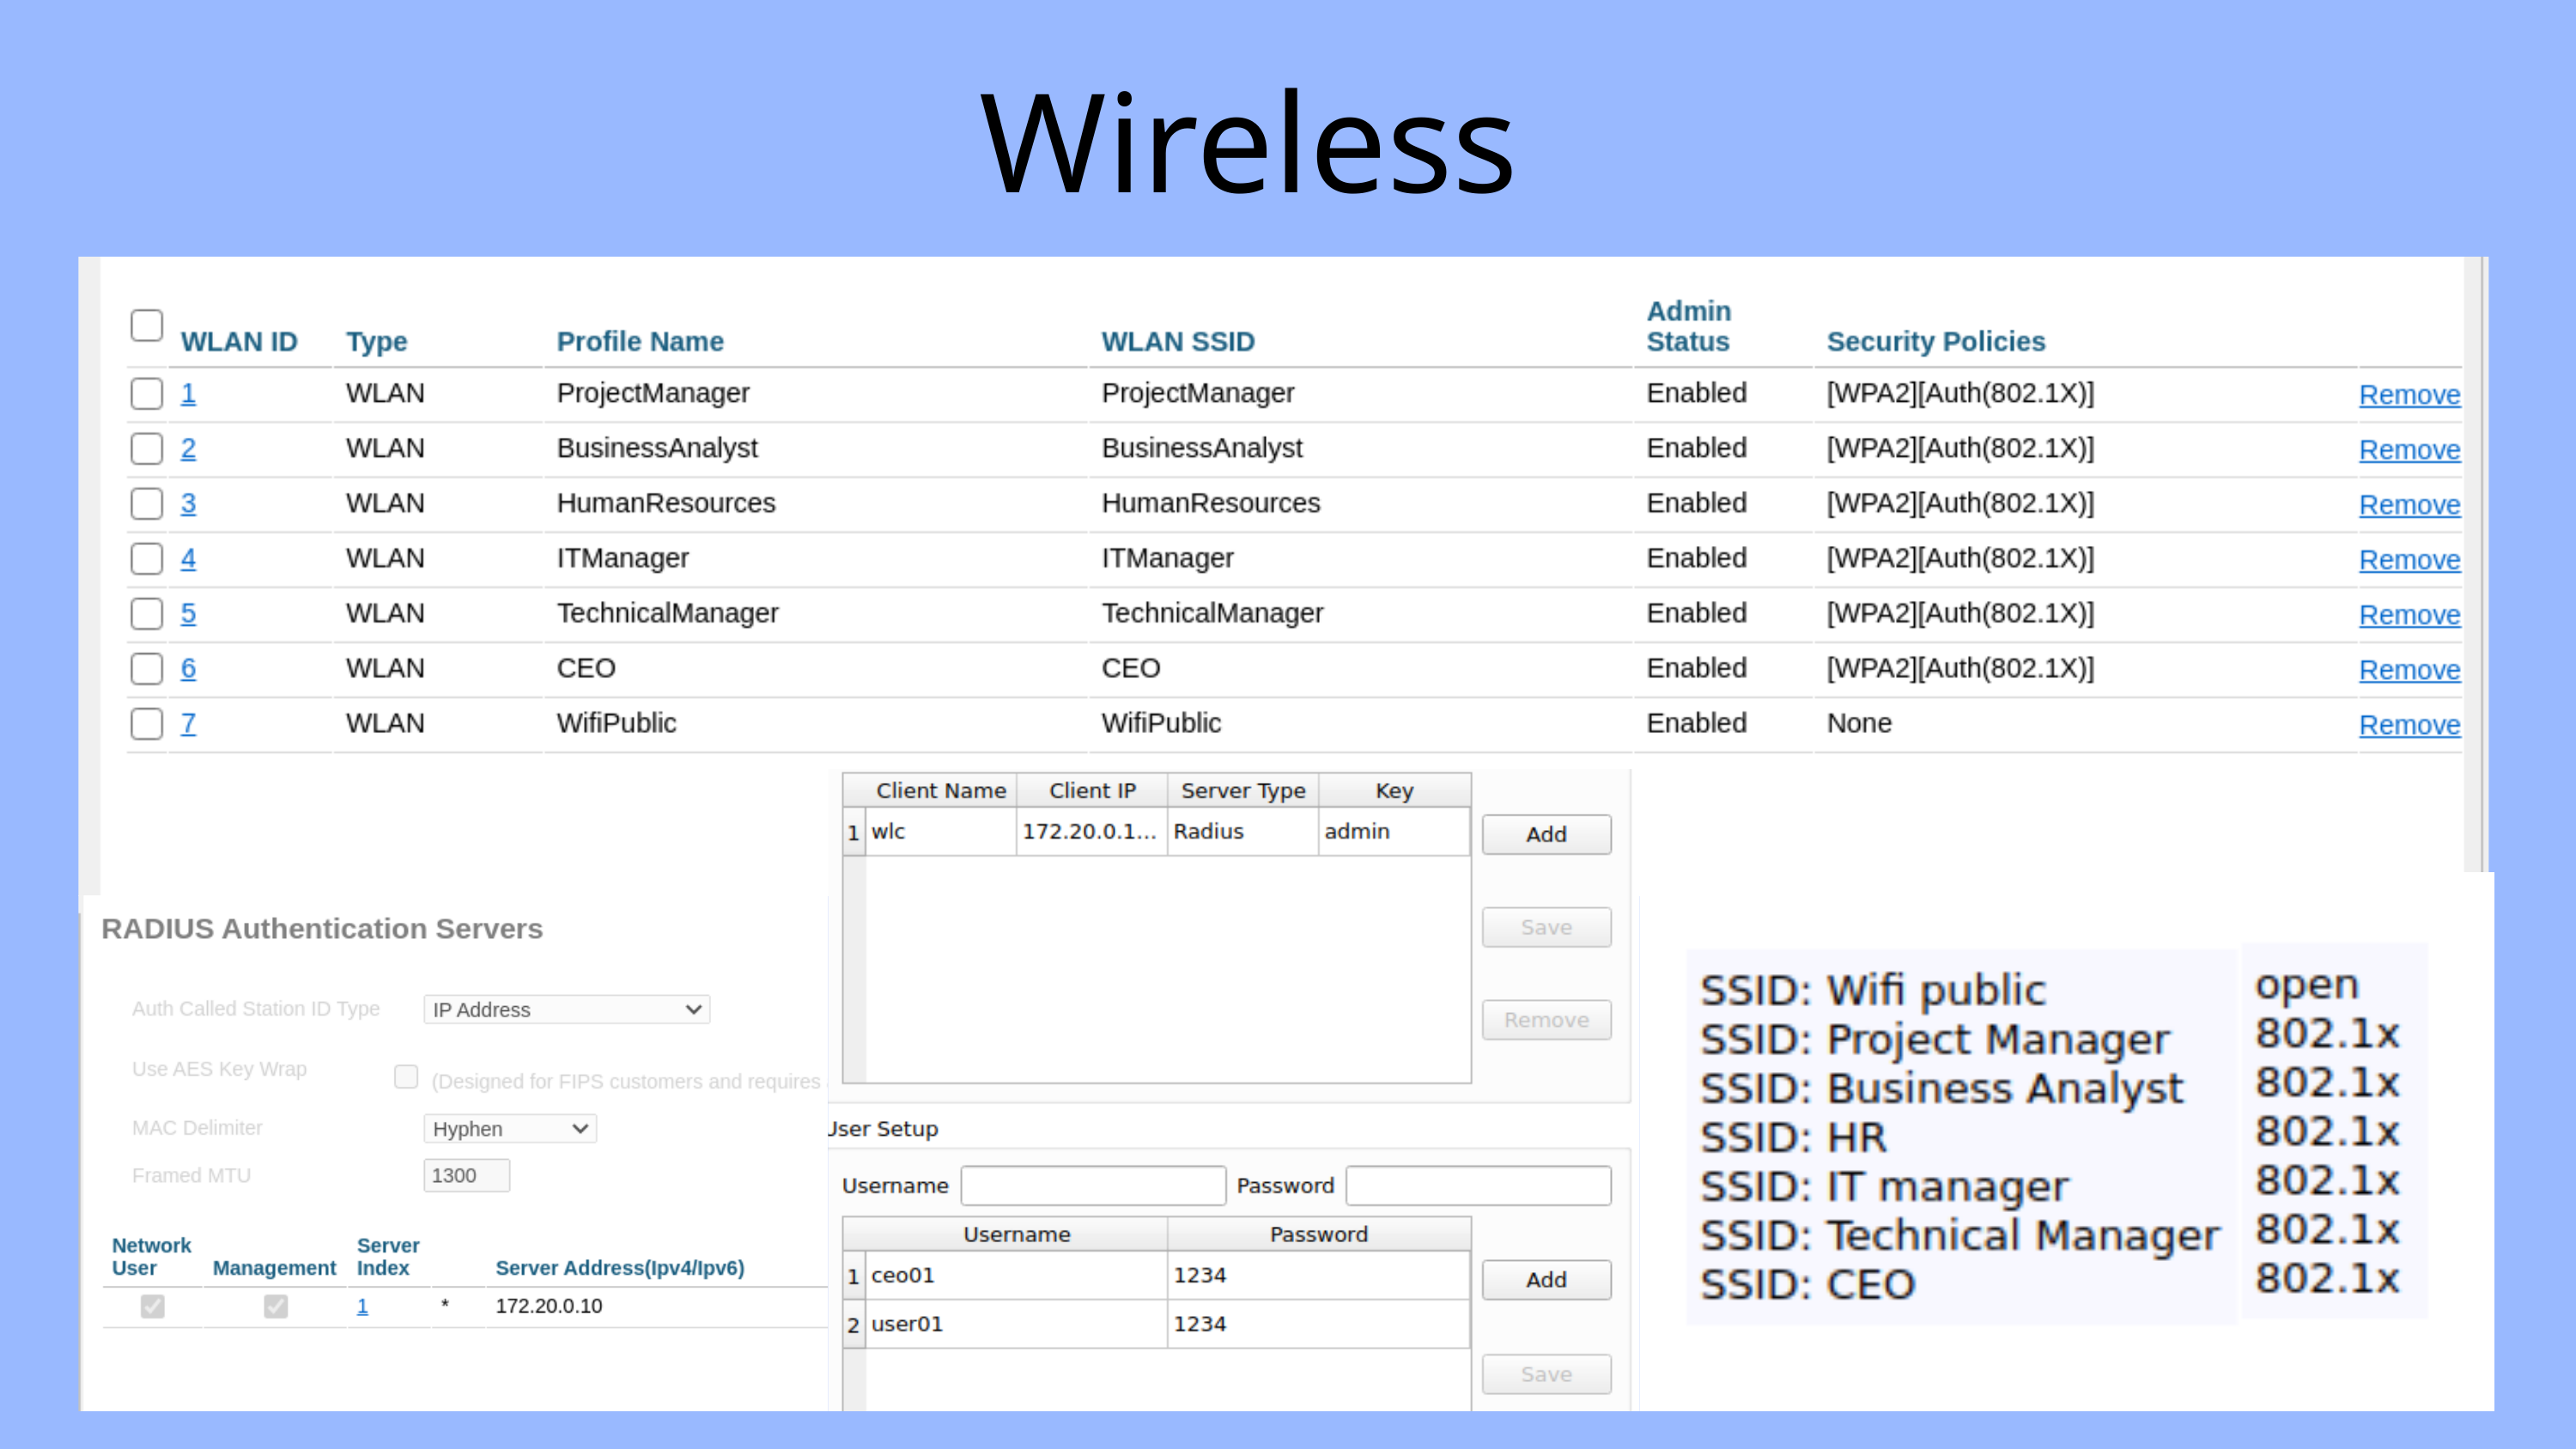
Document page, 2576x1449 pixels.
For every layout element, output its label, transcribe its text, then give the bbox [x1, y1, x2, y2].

text_box [1639, 872, 2494, 1411]
text_box [78, 895, 828, 1411]
text_box [828, 769, 1640, 1411]
text_box Wireless [979, 82, 1597, 221]
text_box [78, 257, 2489, 895]
